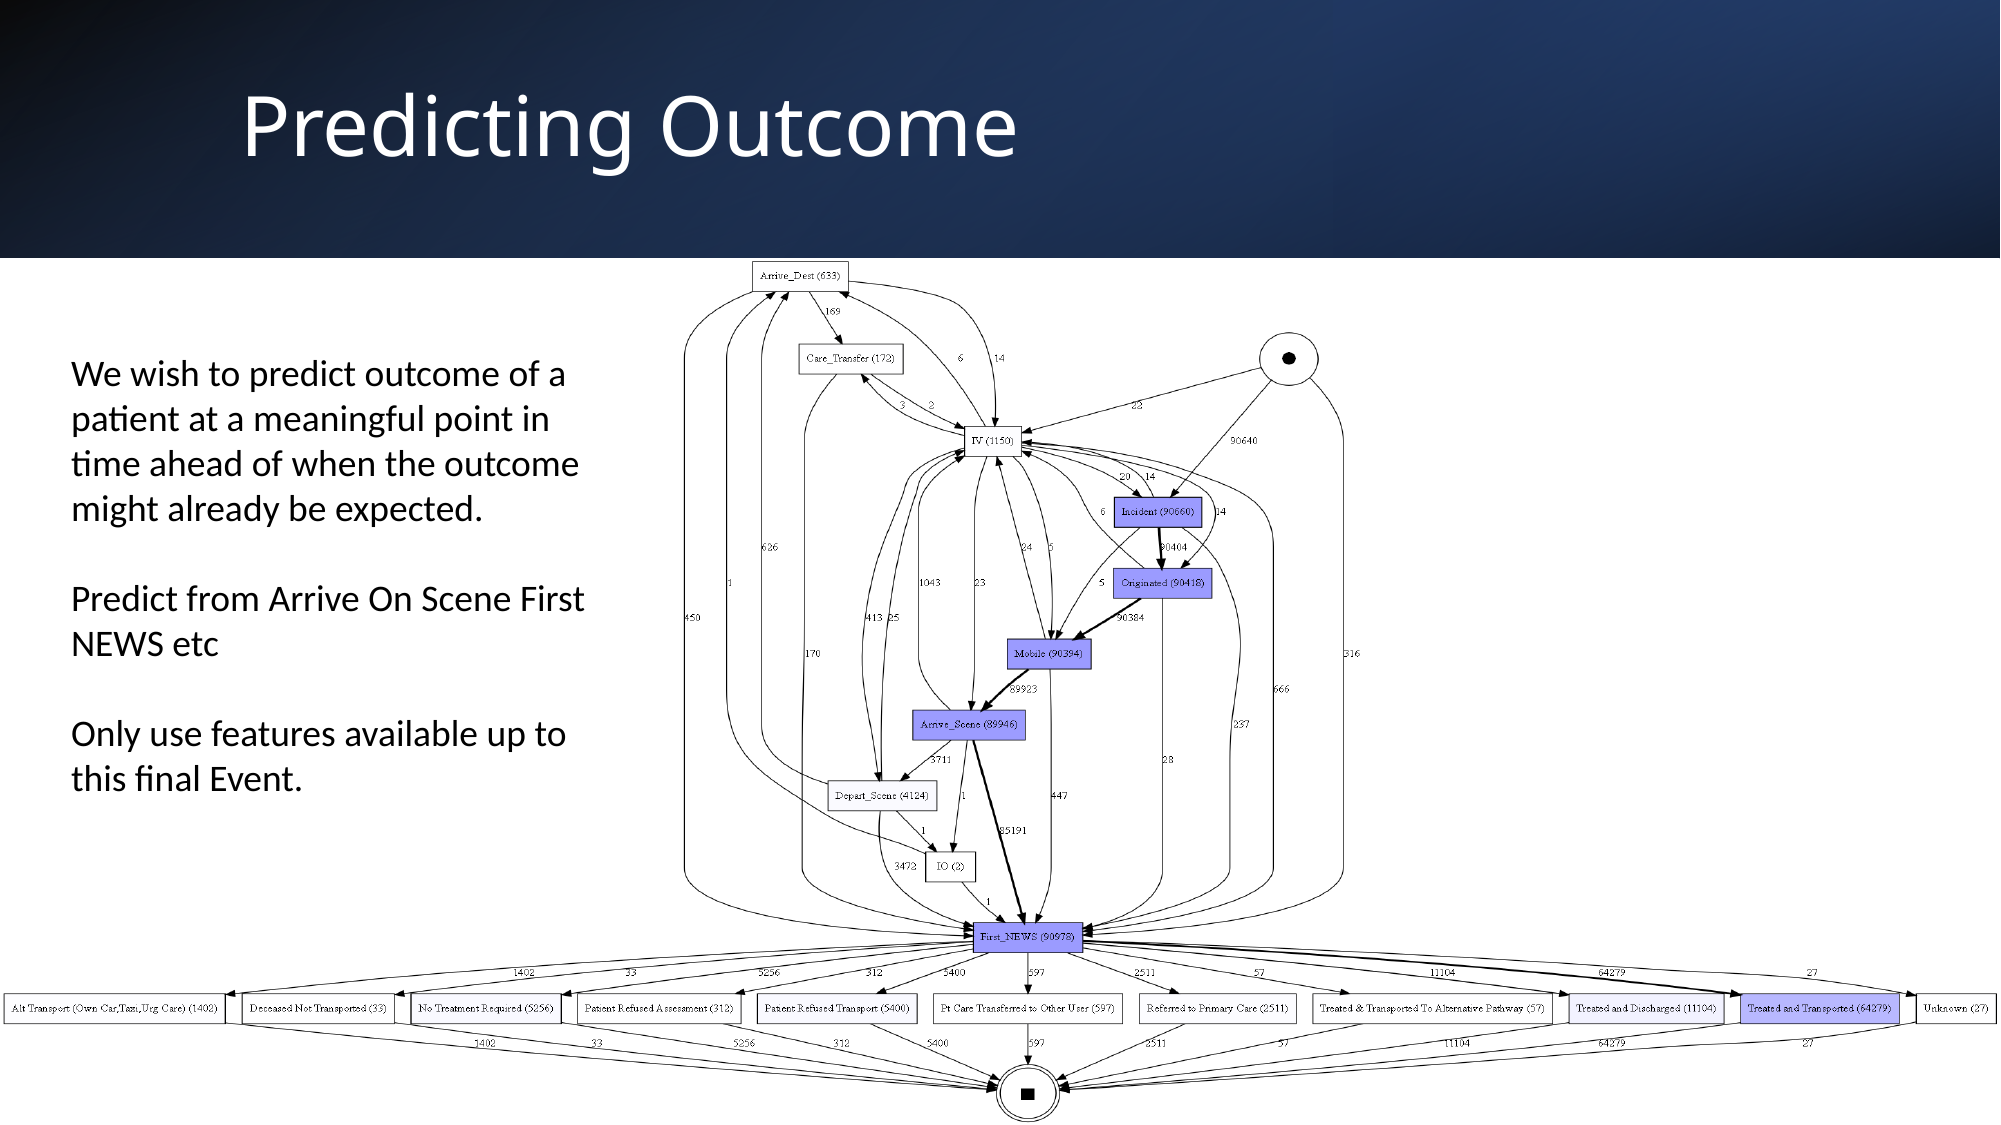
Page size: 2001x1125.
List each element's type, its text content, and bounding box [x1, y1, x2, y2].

picture [0, 258, 2000, 1125]
text_box [0, 0, 2000, 258]
title Predicting Outcome [225, 57, 1873, 202]
